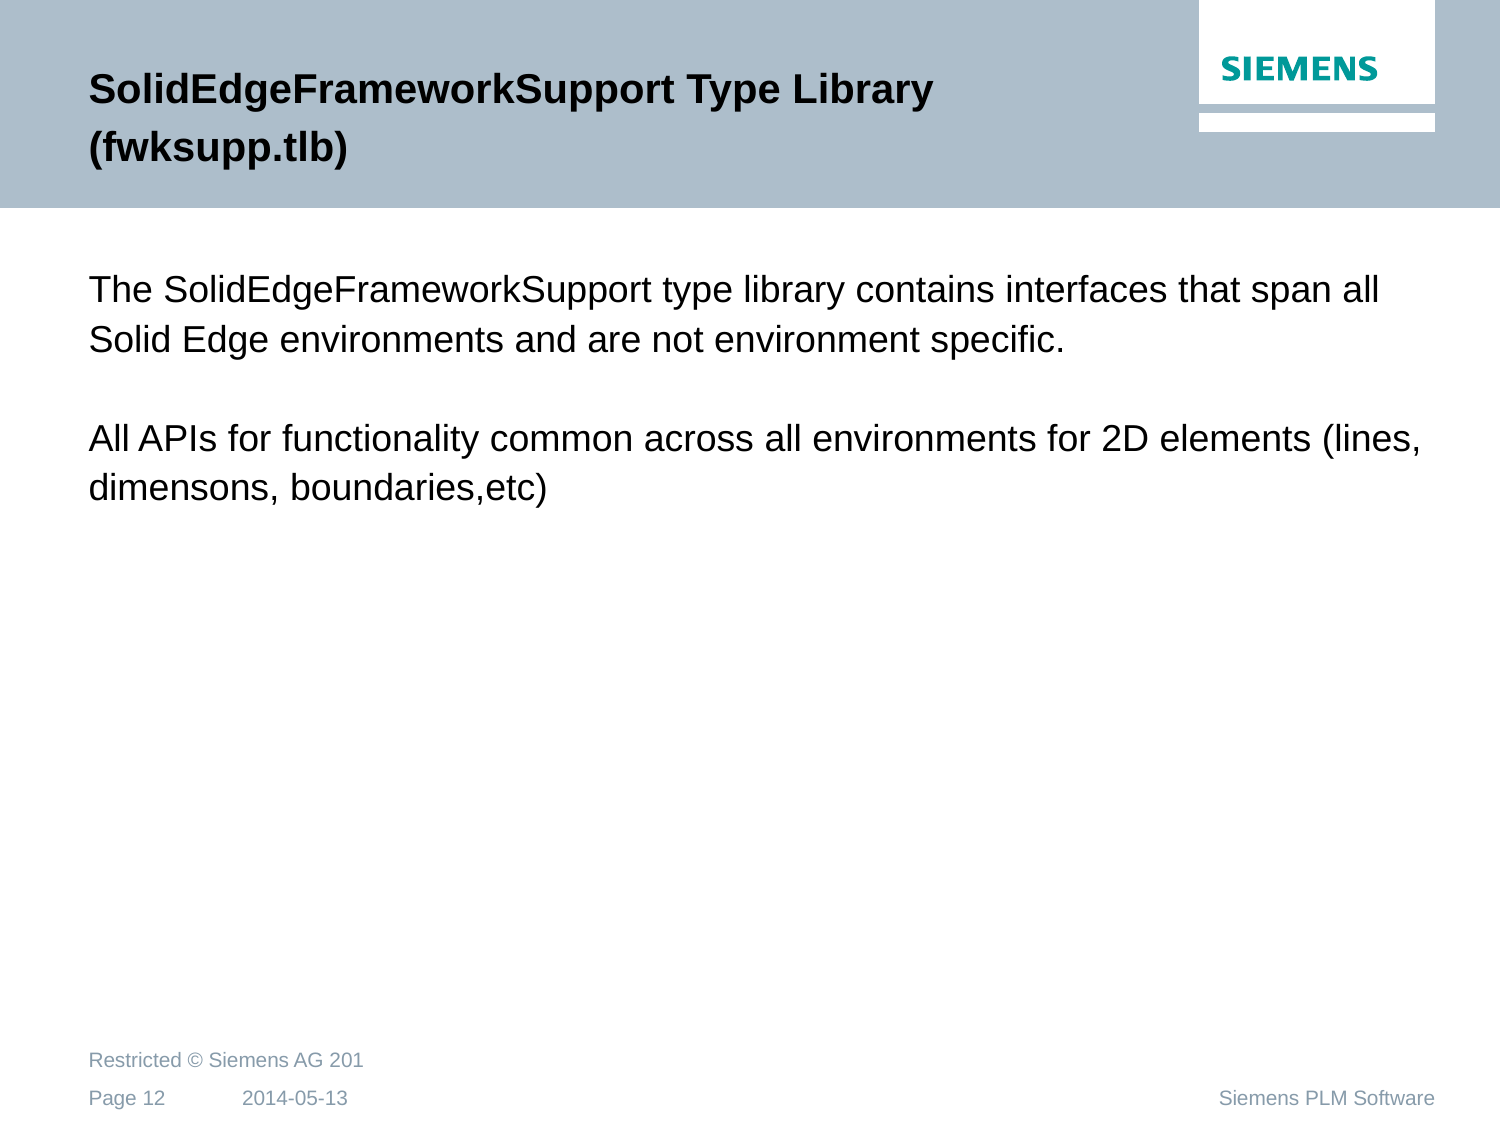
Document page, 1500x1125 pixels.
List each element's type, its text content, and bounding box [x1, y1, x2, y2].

list The SolidEdgeFrameworkSupport type library contains interfaces that span all Solid Edge environments and are not environment specific. All APIs for functionality common across all environments for 2D elements (lines, dimensons, boundaries,etc) [88, 260, 1436, 551]
title SolidEdgeFrameworkSupport Type Library (fwksupp.tlb) [0, 0, 1500, 209]
